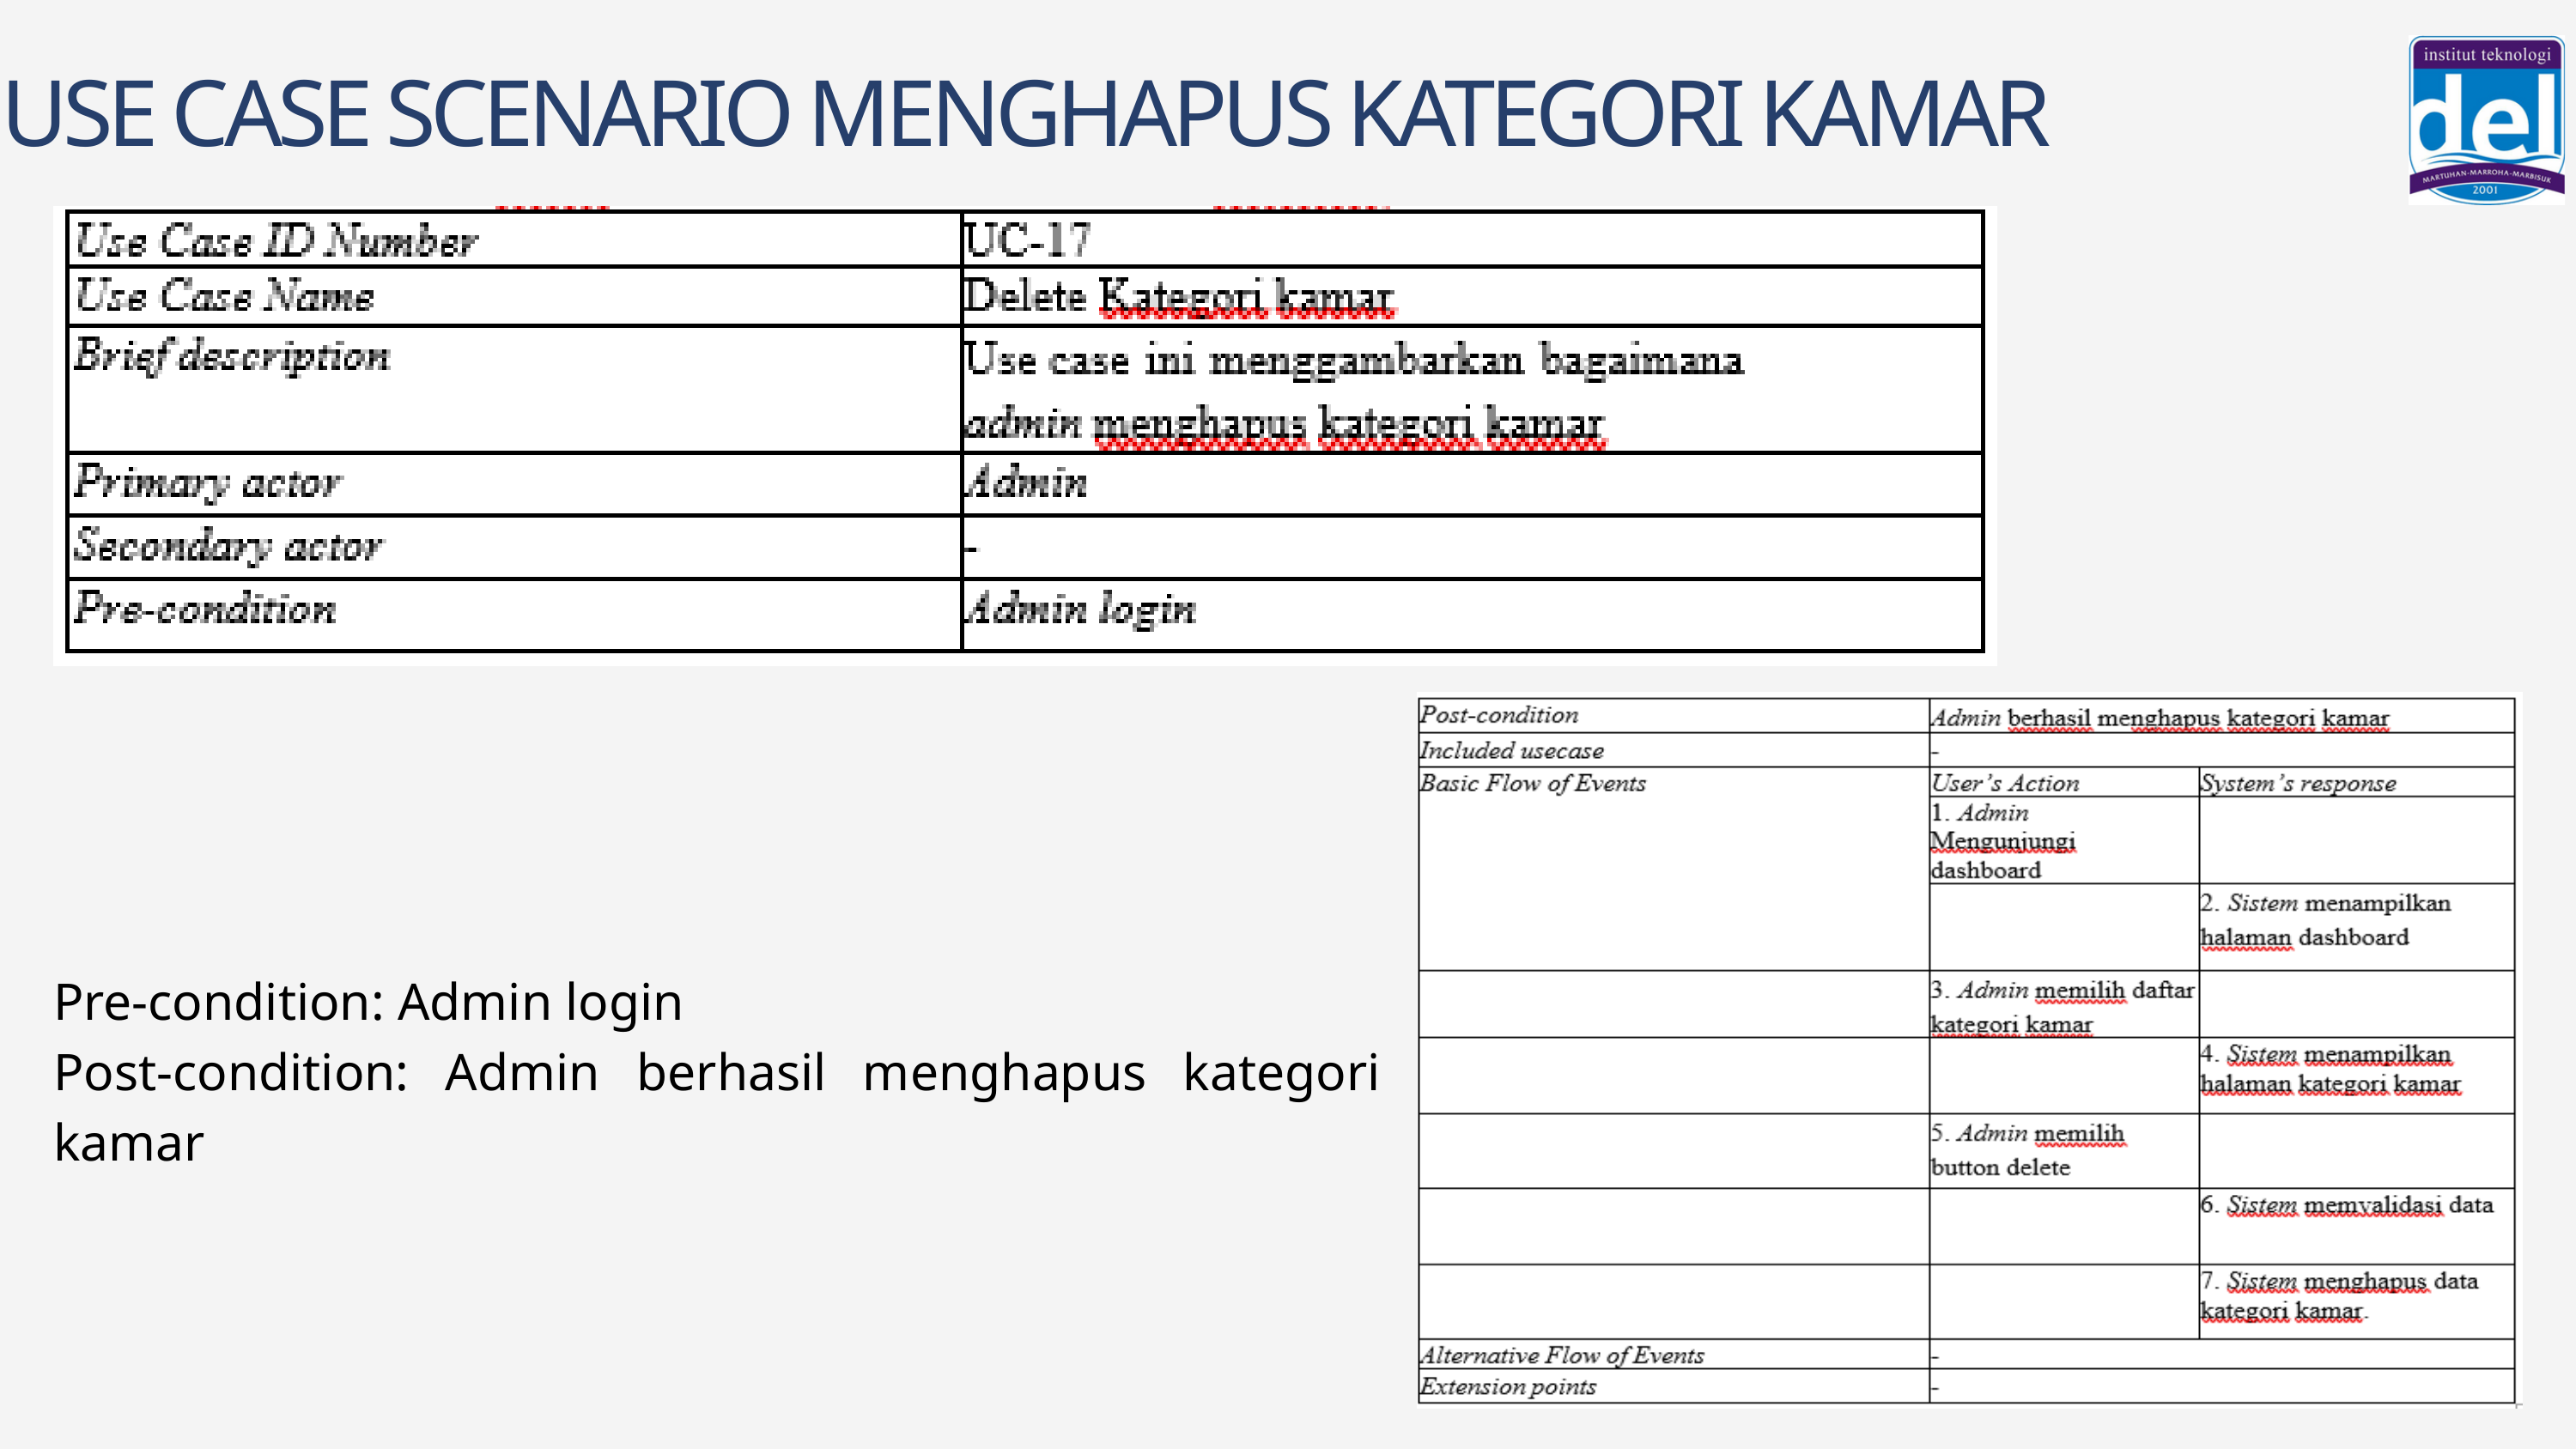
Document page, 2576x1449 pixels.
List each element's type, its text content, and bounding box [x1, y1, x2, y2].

picture [1416, 692, 2524, 1410]
text_box [2409, 35, 2566, 205]
text_box USE CASE SCENARIO MENGHAPUS KATEGORI KAMAR [1, 75, 2409, 166]
text_box Pre-condition: Admin login Post-condition: Admin berhasil menghapus kategori kamar [53, 959, 1382, 1172]
text_box [52, 206, 1998, 666]
